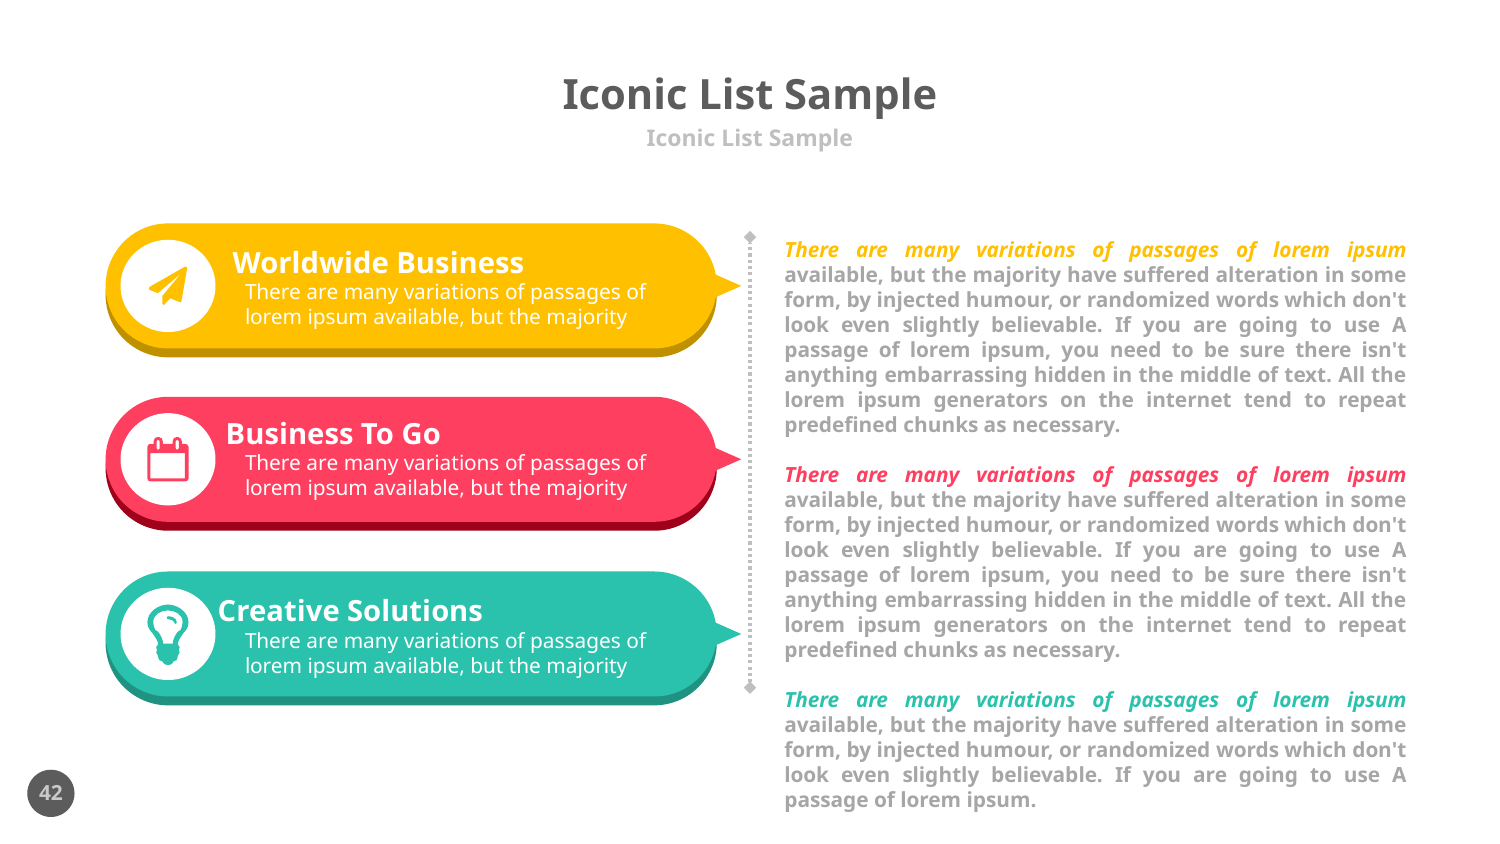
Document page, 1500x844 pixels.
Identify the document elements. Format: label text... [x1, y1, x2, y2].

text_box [105, 571, 742, 706]
title Iconic List Sample [287, 63, 1213, 122]
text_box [105, 223, 742, 358]
slide_number 42 [13, 770, 89, 816]
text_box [105, 396, 742, 531]
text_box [120, 412, 216, 506]
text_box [120, 587, 216, 681]
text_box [120, 239, 216, 333]
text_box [244, 415, 676, 501]
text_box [244, 592, 676, 678]
text_box There are many variations of passages of lorem ipsum available, but the majority have suffered alteration in some form, by injected humour, or randomized words which don't look even slightly believable. If you are going to use A passage of lorem ipsum, you need to be sure there isn't anything embarrassing hidden in the middle of text. All the lorem ipsum generators on the internet tend to repeat predefined chunks as necessary. There are many variations of passages of lorem ipsum available, but the majority have suffered alteration in some form, by injected humour, or randomized words which don't look even slightly believable. If you are going to use A passage of lorem ipsum, you need to be sure there isn't anything embarrassing hidden in the middle of text. All the lorem ipsum generators on the internet tend to repeat predefined chunks as necessary. There are many variations of passages of lorem ipsum available, but the majority have suffered alteration in some form, by injected humour, or randomized words which don't look even slightly believable. If you are going to use A passage of lorem ipsum. [784, 237, 1407, 812]
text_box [244, 243, 676, 330]
list Iconic List Sample [412, 121, 1088, 155]
